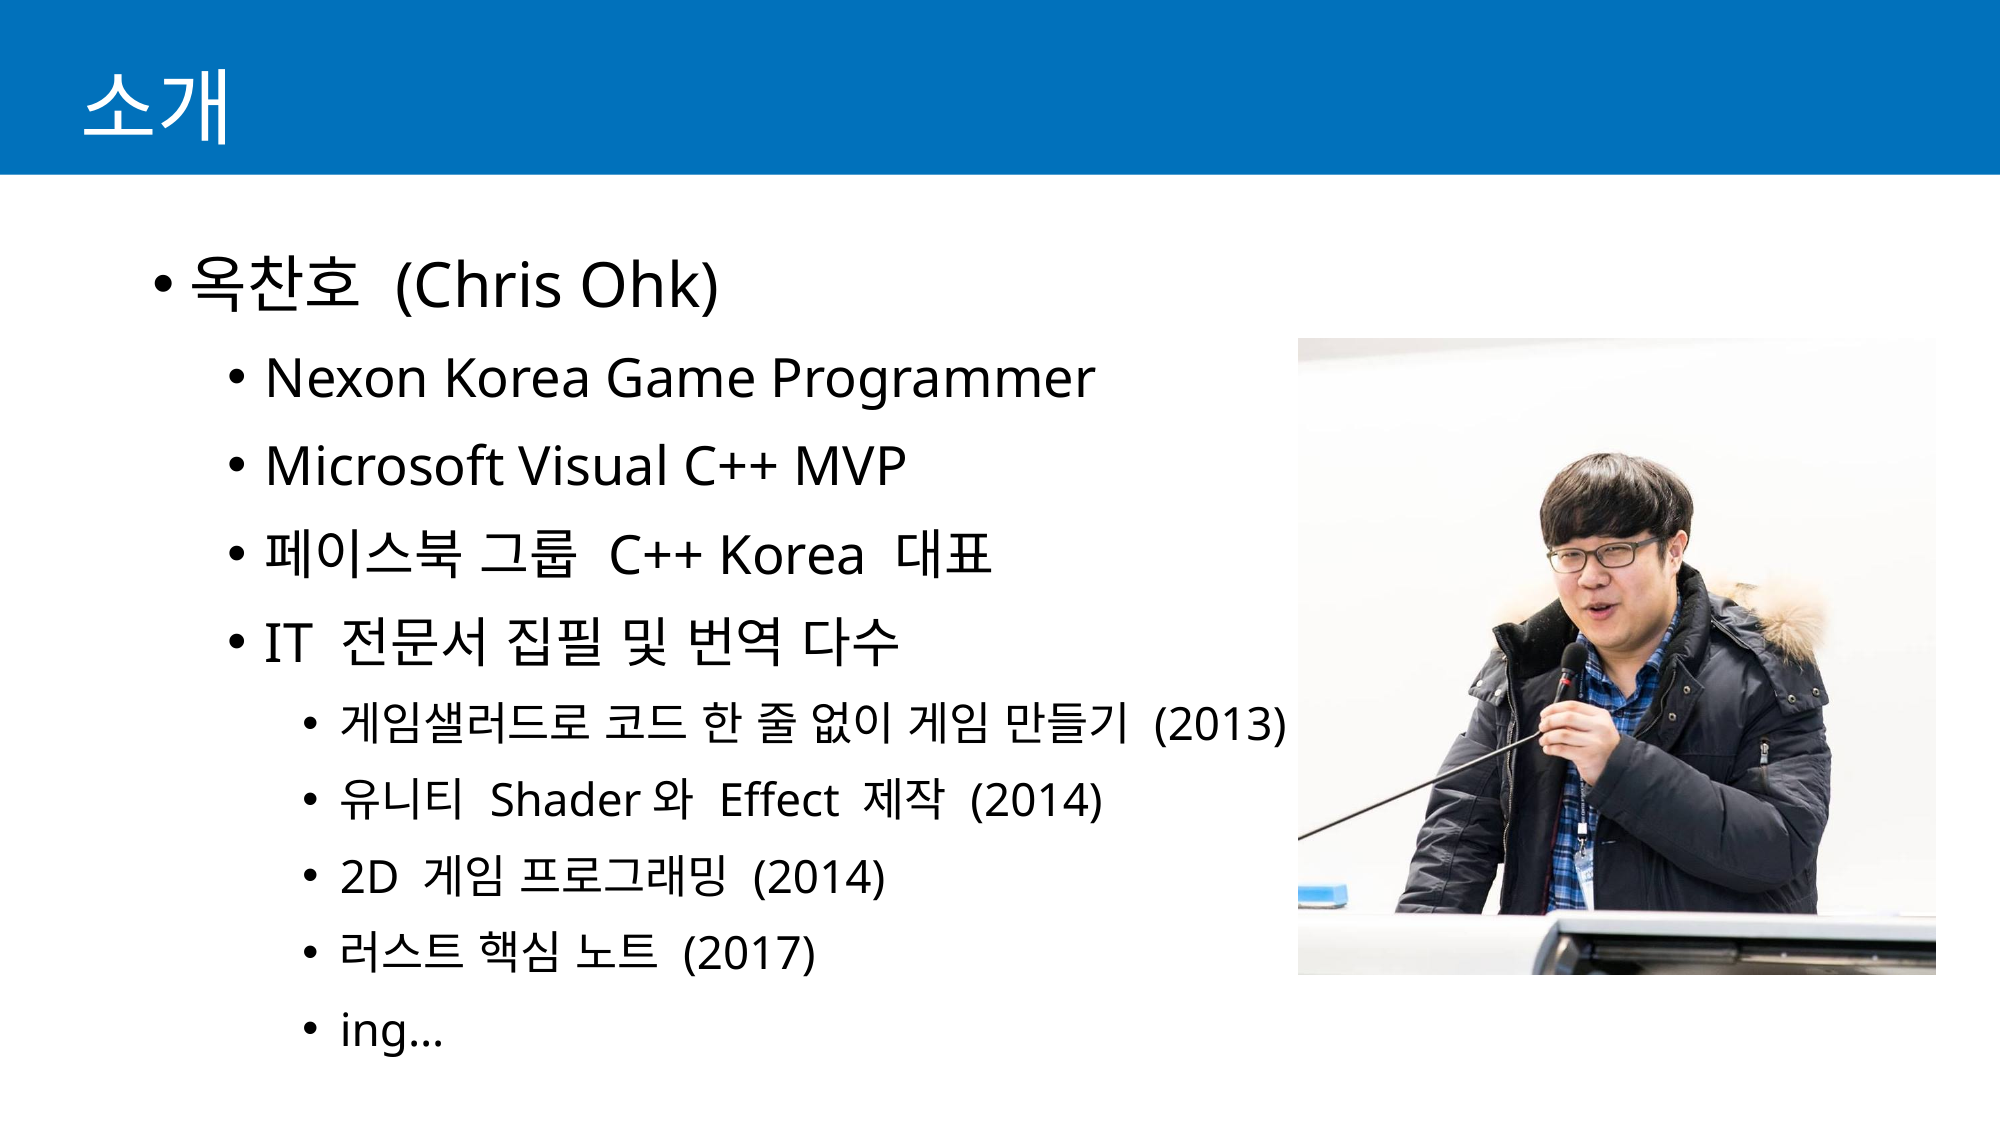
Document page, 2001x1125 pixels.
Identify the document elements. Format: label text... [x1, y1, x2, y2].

list 옥찬호 (Chris Ohk) Nexon Korea Game Programmer Microsoft Visual C++ MVP 페이스북 그룹 C++ Korea 대표 IT 전문서 집필 및 번역 다수 게임샐러드로 코드 한 줄 없이 게임 만들기 (2013) 유니티 Shader와 Effect 제작 (2014) 2D 게임 프로그래밍 (2014) 러스트 핵심 노트 (2017) ing… [137, 222, 1863, 937]
picture [0, 0, 2000, 1125]
title 소개 [65, 2, 1791, 220]
